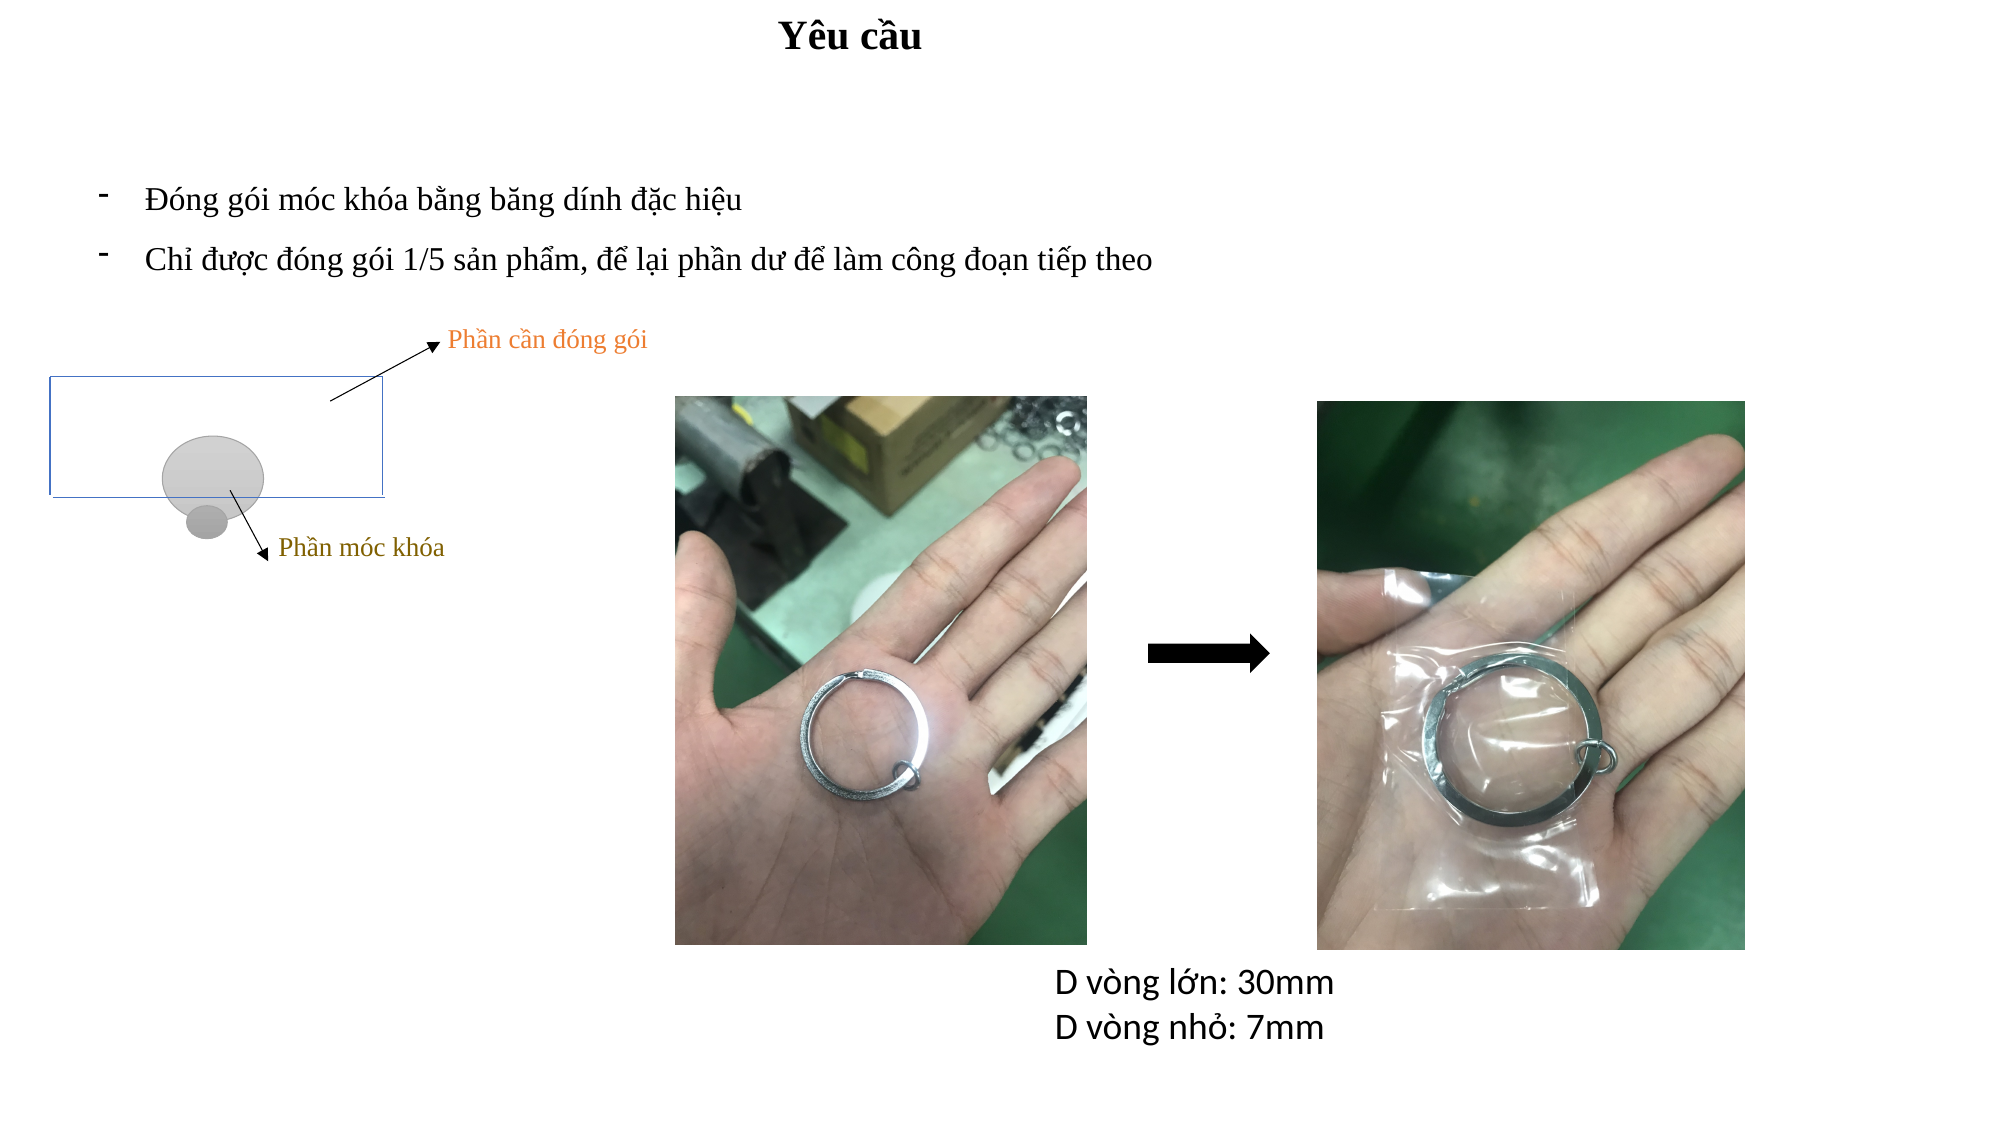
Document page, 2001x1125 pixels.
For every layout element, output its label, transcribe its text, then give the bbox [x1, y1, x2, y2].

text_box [1040, 635, 1413, 1056]
picture [1317, 401, 1745, 950]
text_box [49, 313, 676, 569]
text_box Yêu cầu Đóng gói móc khóa bằng băng dính đặc hiệu Chỉ được đóng gói 1/5 sản phẩm, để lại phần dư để làm công đoạn tiếp theo [83, 0, 1618, 600]
picture [675, 396, 1087, 945]
